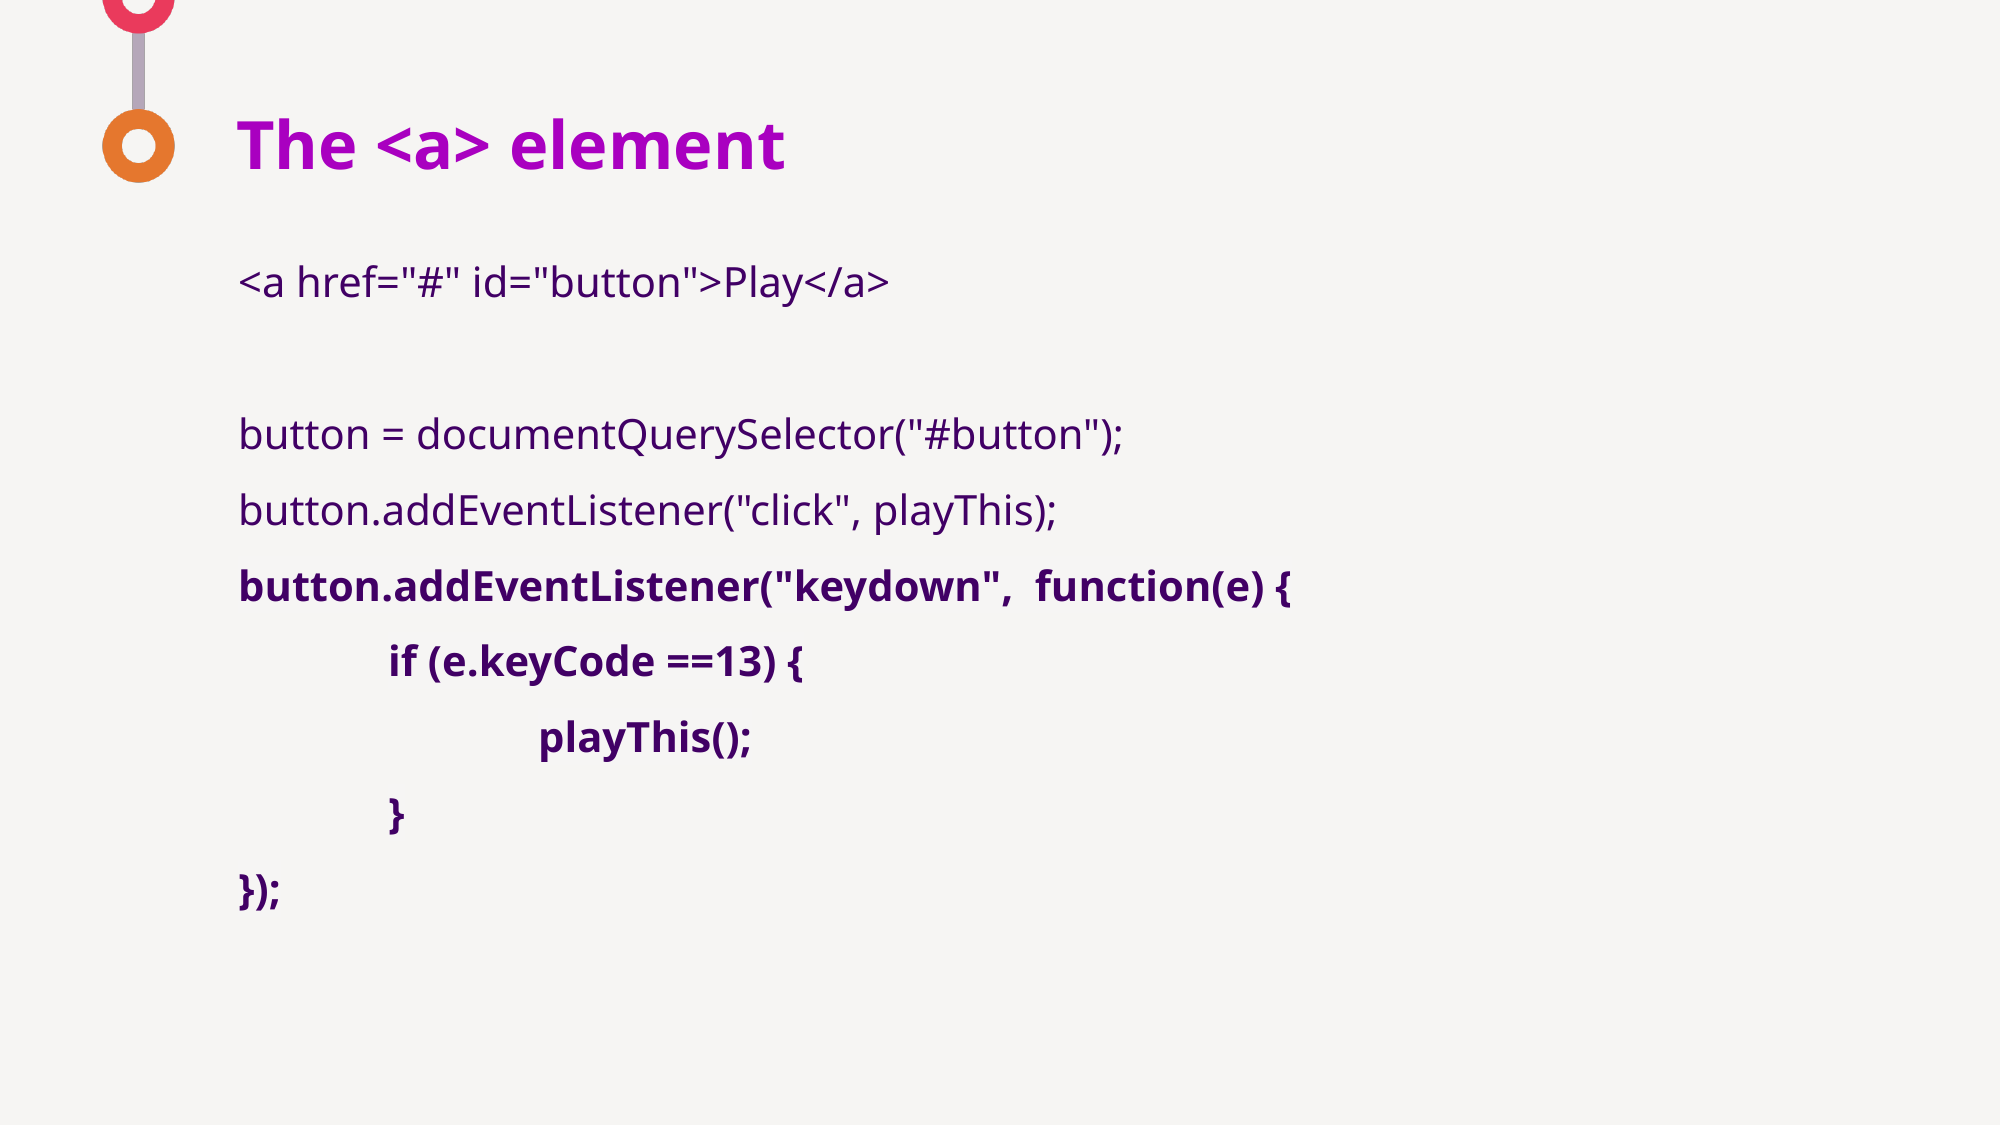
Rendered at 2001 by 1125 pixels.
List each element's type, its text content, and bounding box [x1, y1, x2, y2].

picture [100, 0, 179, 192]
list <a href="#" id="button">Play</a> button = documentQuerySelector("#button"); button.addEventListener("click", playThis); button.addEventListener("keydown", function(e) { if (e.keyCode ==13) { playThis(); } }); [236, 251, 1387, 1054]
title The <a> element [236, 111, 1388, 278]
